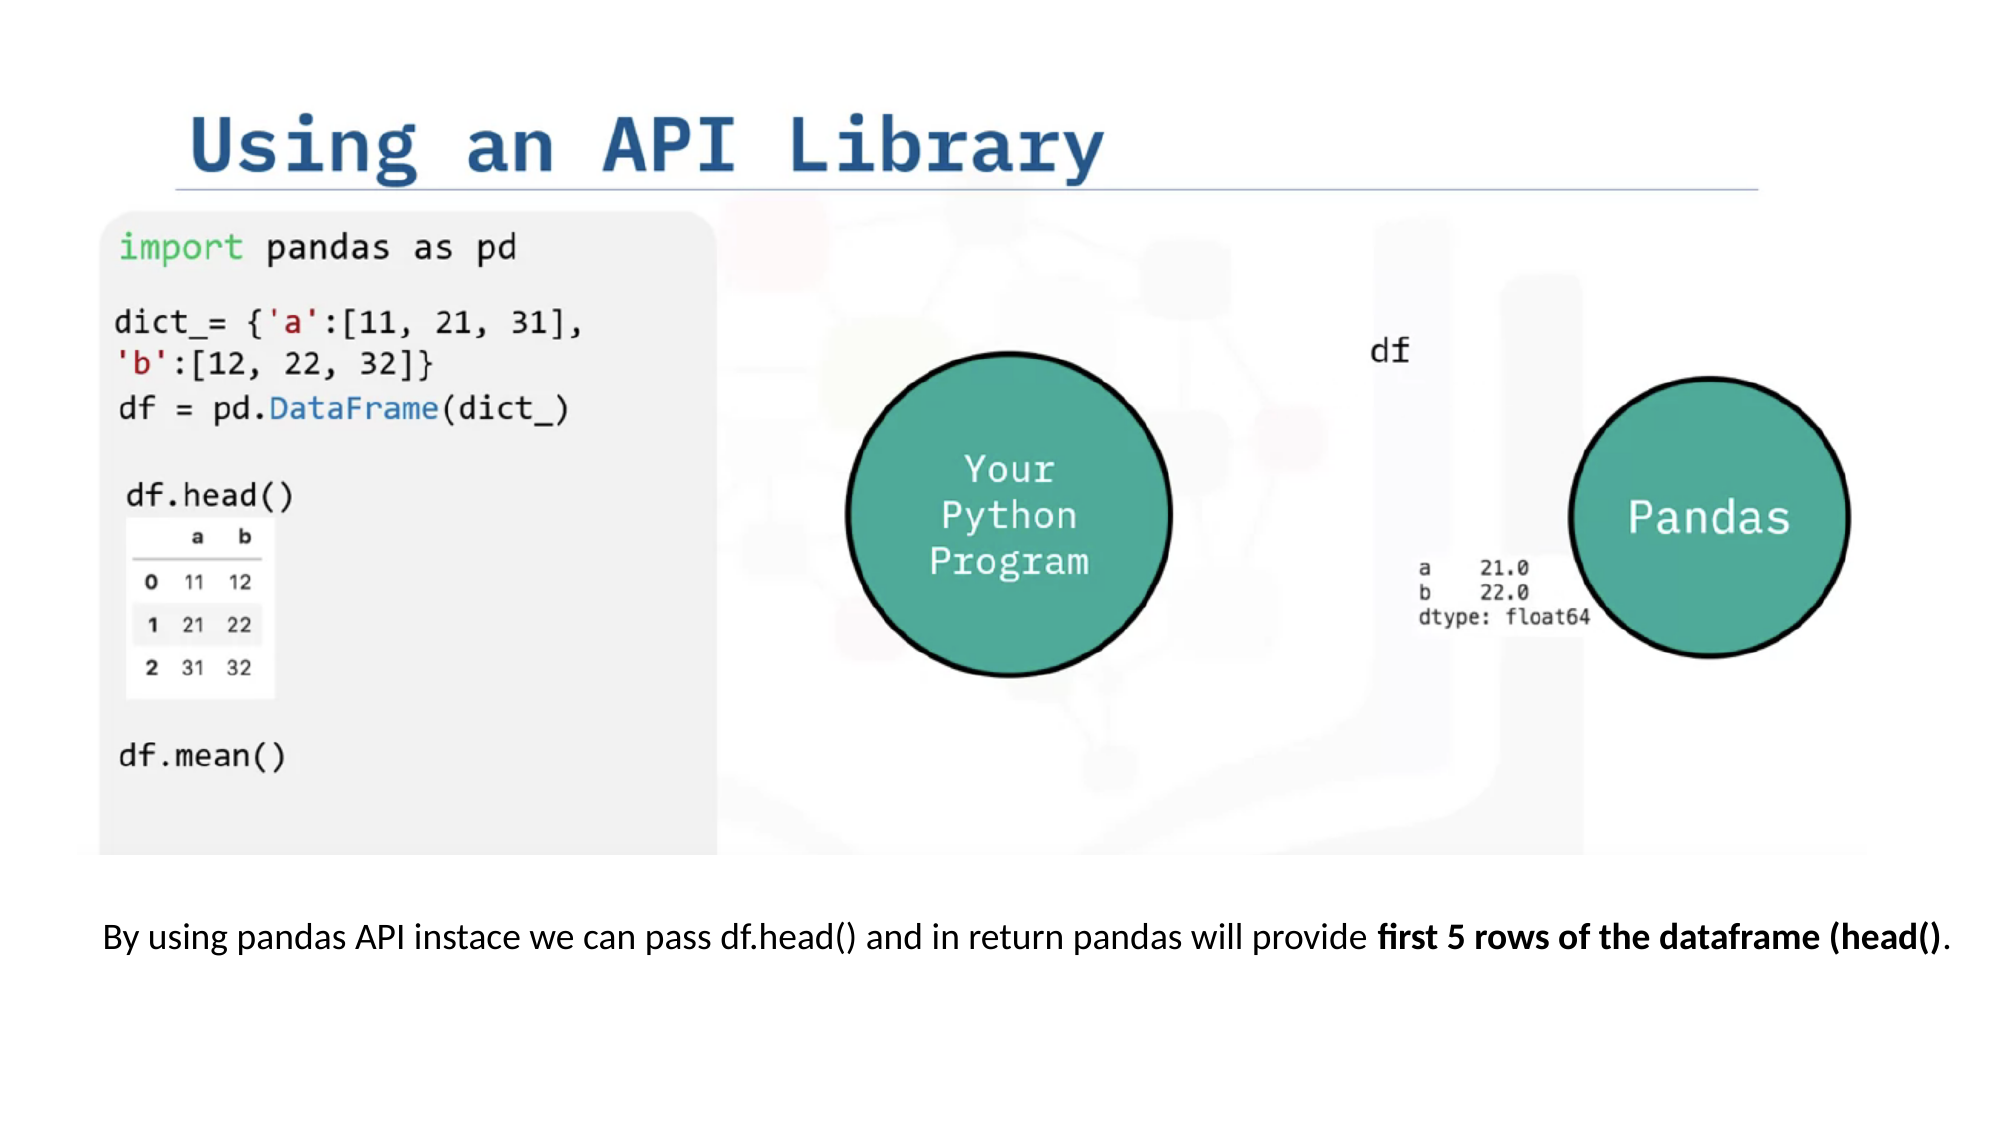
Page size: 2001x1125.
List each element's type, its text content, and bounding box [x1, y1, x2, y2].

text_box By using pandas API instace we can pass df.head() and in return pandas will provide first 5 rows of the dataframe (head(). [87, 904, 1976, 965]
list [77, 45, 1867, 855]
